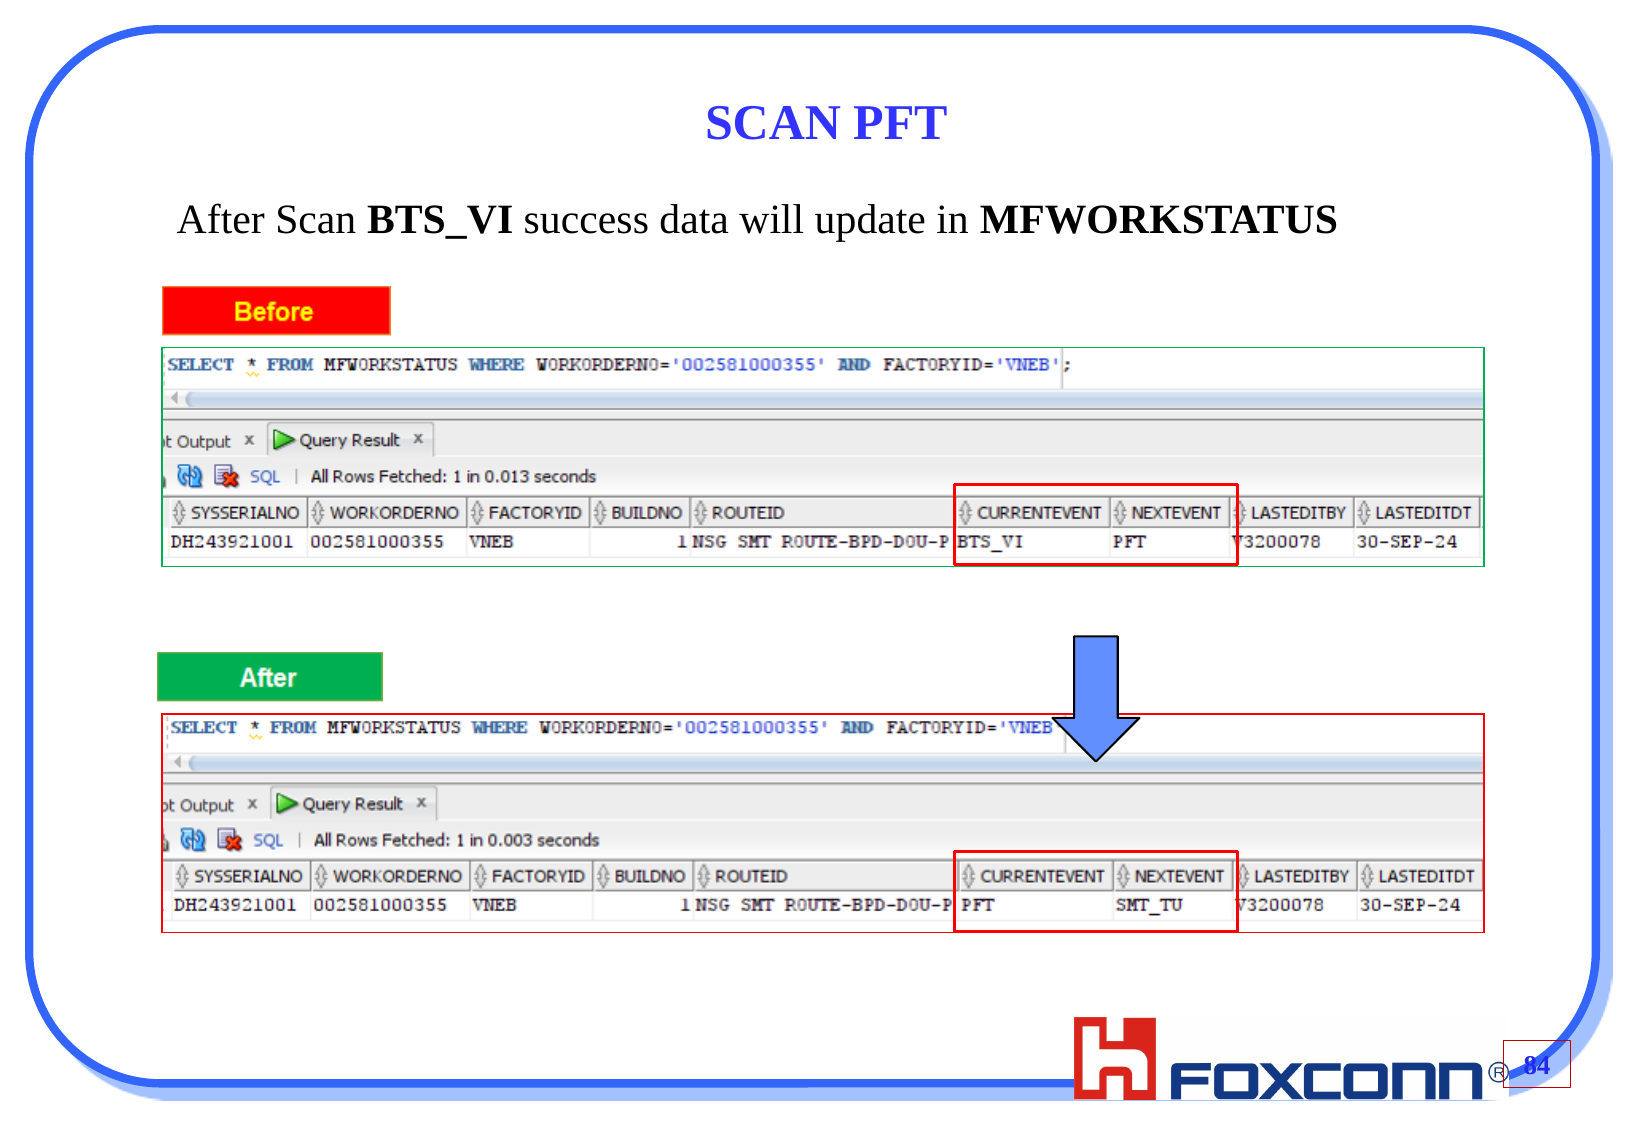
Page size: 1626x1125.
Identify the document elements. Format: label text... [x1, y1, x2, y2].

picture [162, 348, 1484, 566]
text_box SCAN PFT [690, 82, 963, 158]
text_box 84 [1503, 1040, 1571, 1088]
picture [162, 714, 1484, 932]
picture [157, 652, 384, 708]
picture [1074, 1017, 1509, 1100]
text_box After Scan BTS_VI success data will update in MFWORKSTATUS [161, 184, 1354, 250]
text_box [1074, 636, 1118, 713]
picture [162, 286, 392, 342]
